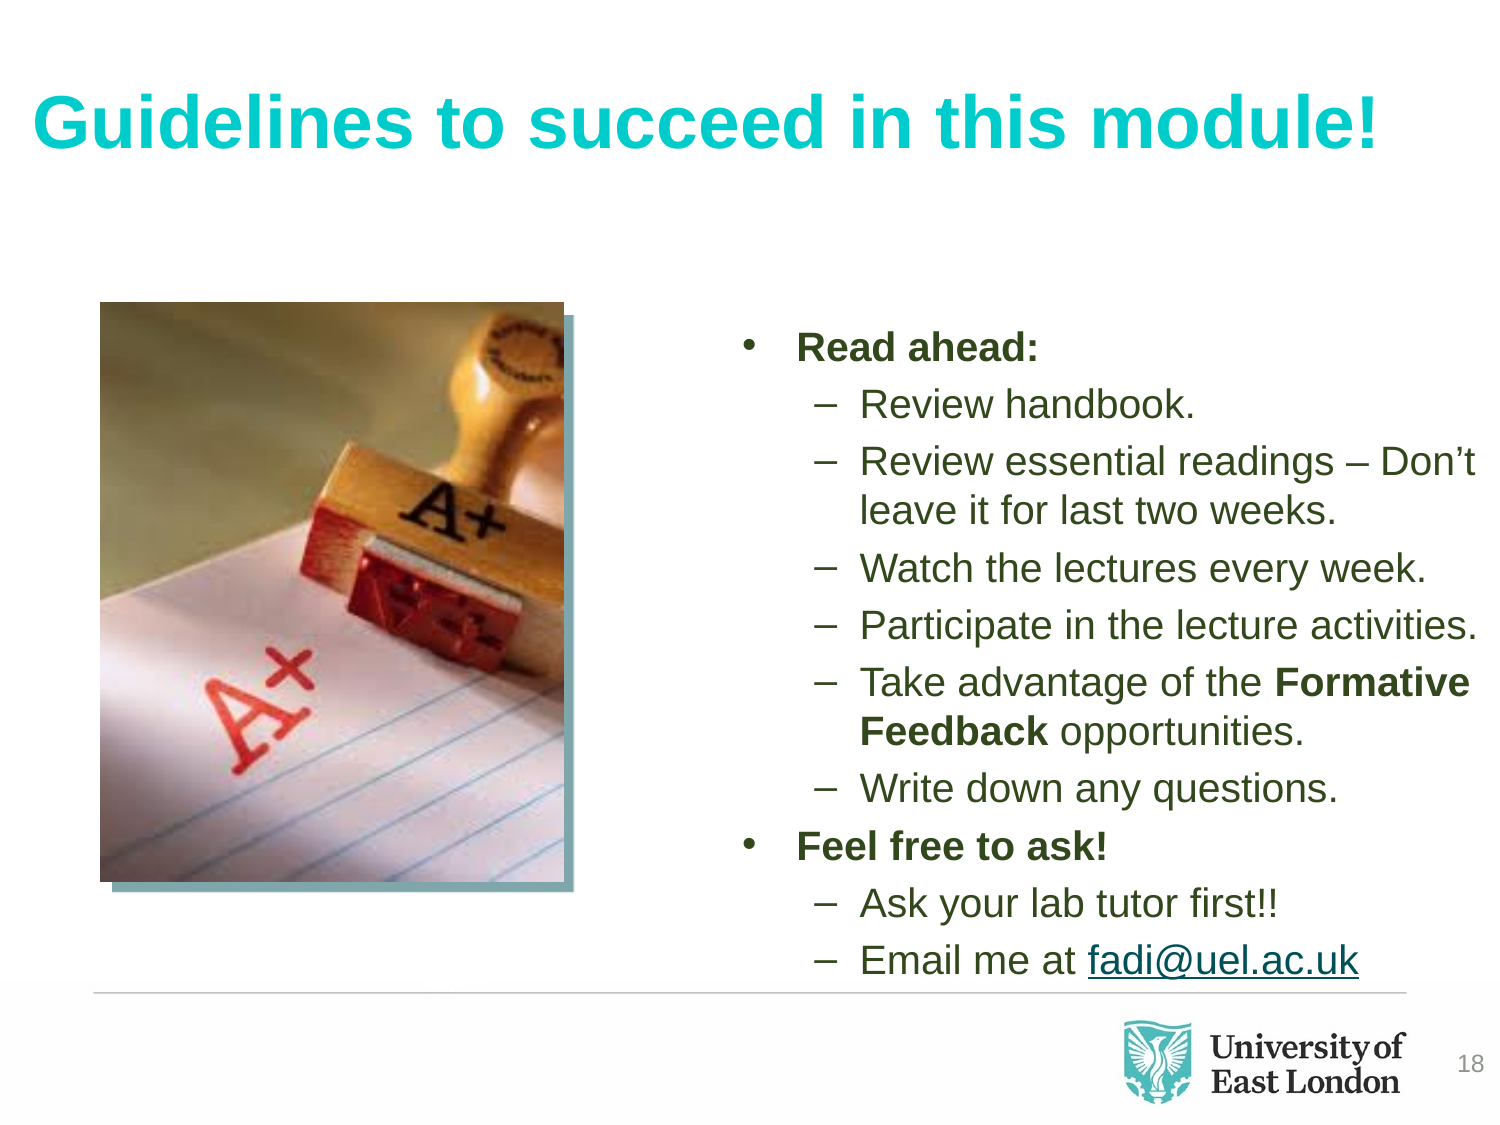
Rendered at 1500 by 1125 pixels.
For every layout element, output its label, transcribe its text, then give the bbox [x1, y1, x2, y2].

title Guidelines to succeed in this module! [17, 24, 1500, 213]
picture [0, 980, 1500, 1125]
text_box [100, 302, 564, 882]
list Read ahead: Review handbook. Review essential readings – Don’t leave it for last two weeks. Watch the lectures every week. Participate in the lecture activities. Take advantage of the Formative Feedback opportunities. Write down any questions. Feel free to ask! Ask your lab tutor first!! Email me at fadi@uel.ac.uk [727, 312, 1500, 1000]
slide_number 18 [1250, 1025, 1500, 1100]
